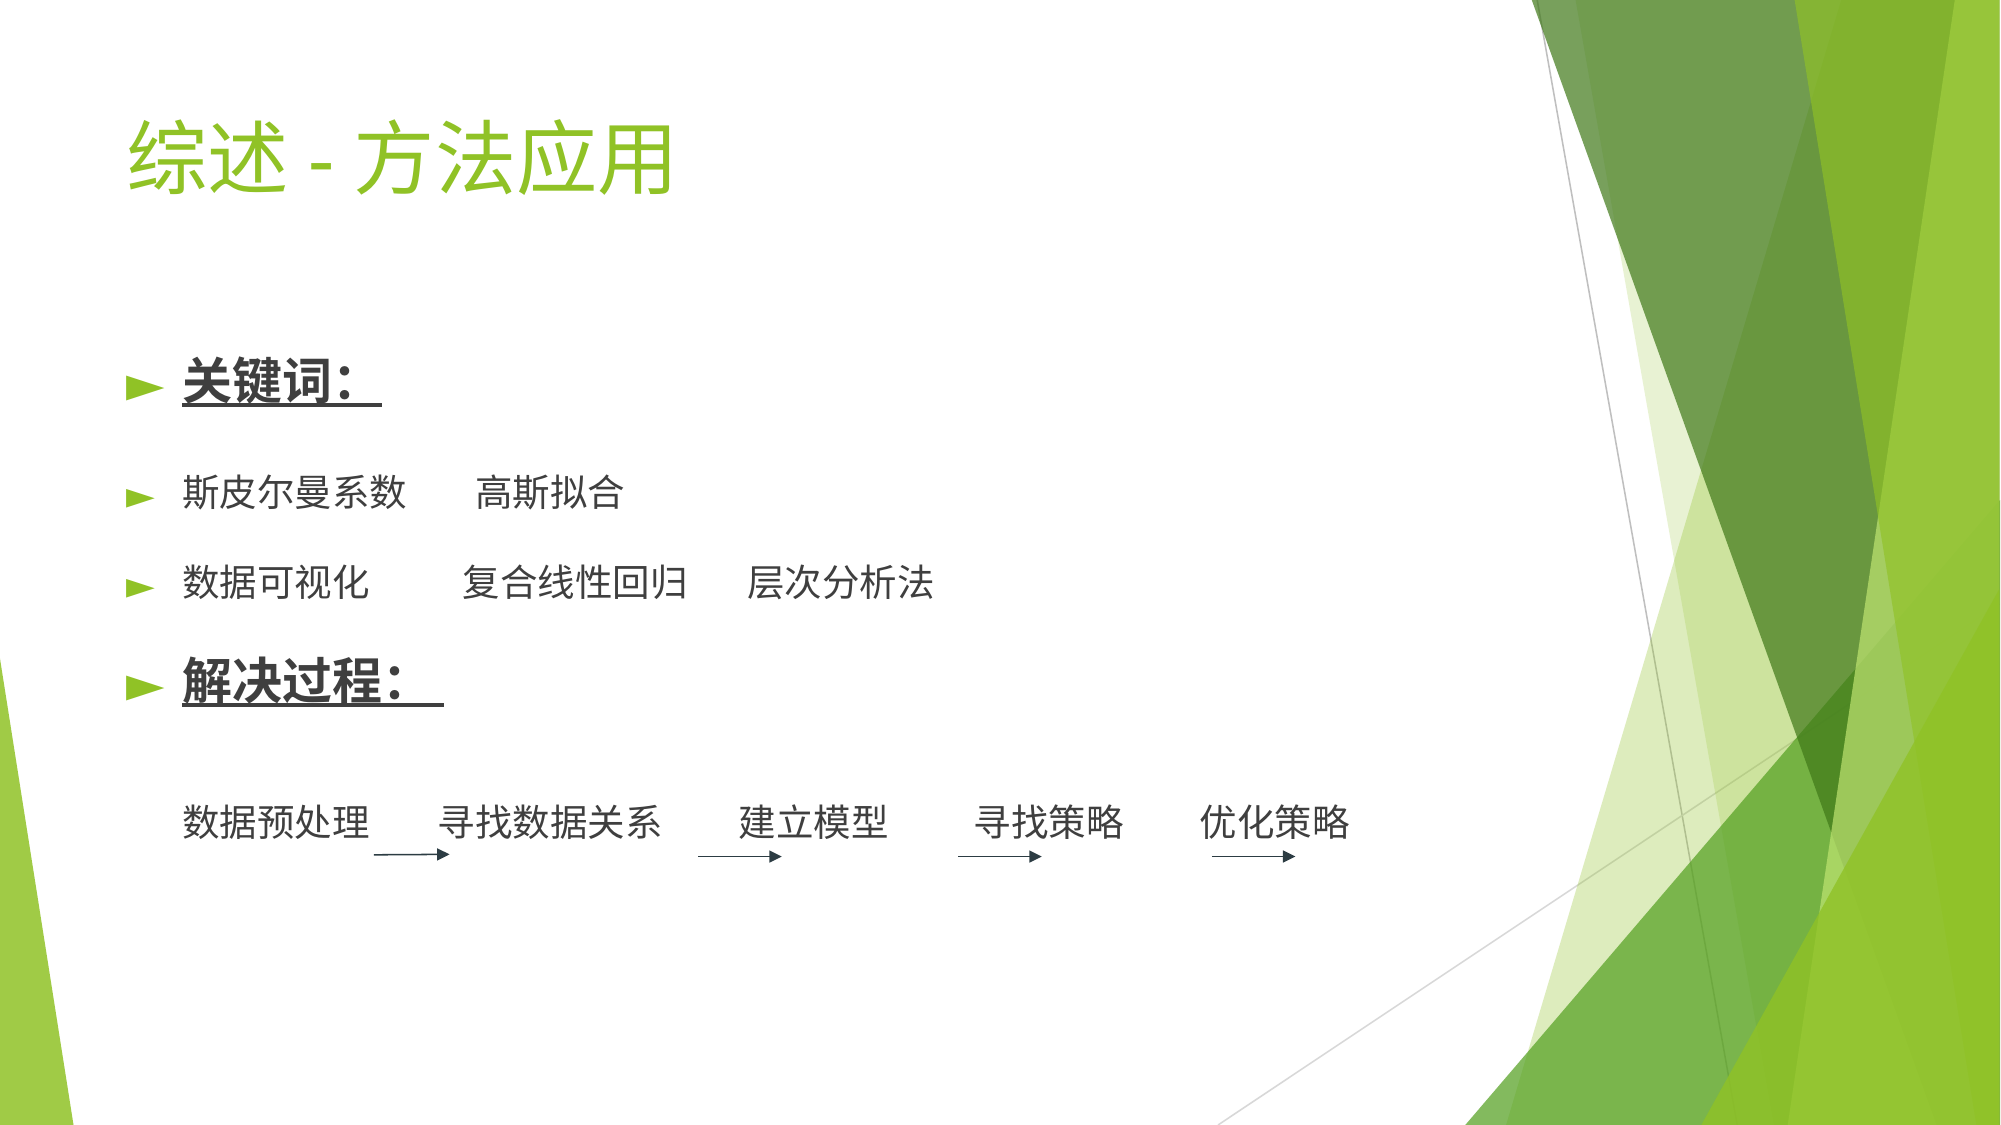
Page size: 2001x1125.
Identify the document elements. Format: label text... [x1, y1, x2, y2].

title 综述-方法应用 [111, 99, 1522, 317]
list 关键词： 斯皮尔曼系数 高斯拟合 数据可视化 复合线性回归 层次分析法 解决过程： 数据预处理 寻找数据关系 建立模型 寻找策略 优化策略 [111, 341, 1605, 1060]
